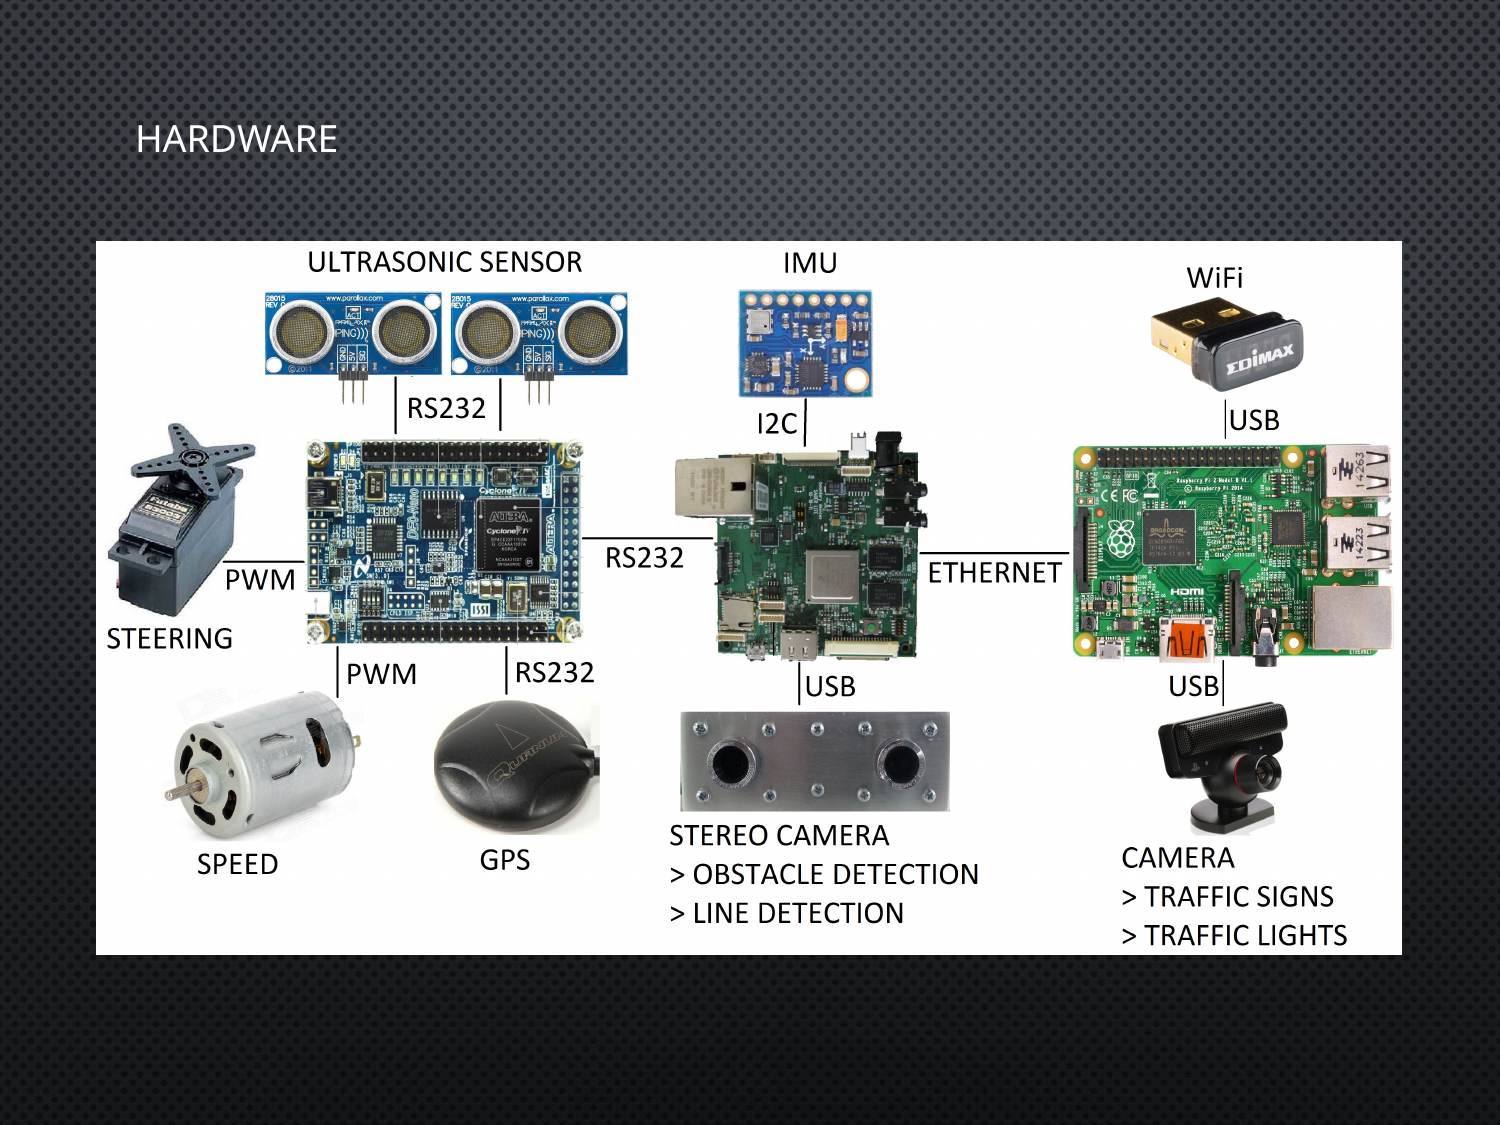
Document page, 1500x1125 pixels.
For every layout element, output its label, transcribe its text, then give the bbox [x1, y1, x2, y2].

picture [0, 0, 1500, 1125]
text_box HARDWARE [134, 29, 1368, 240]
